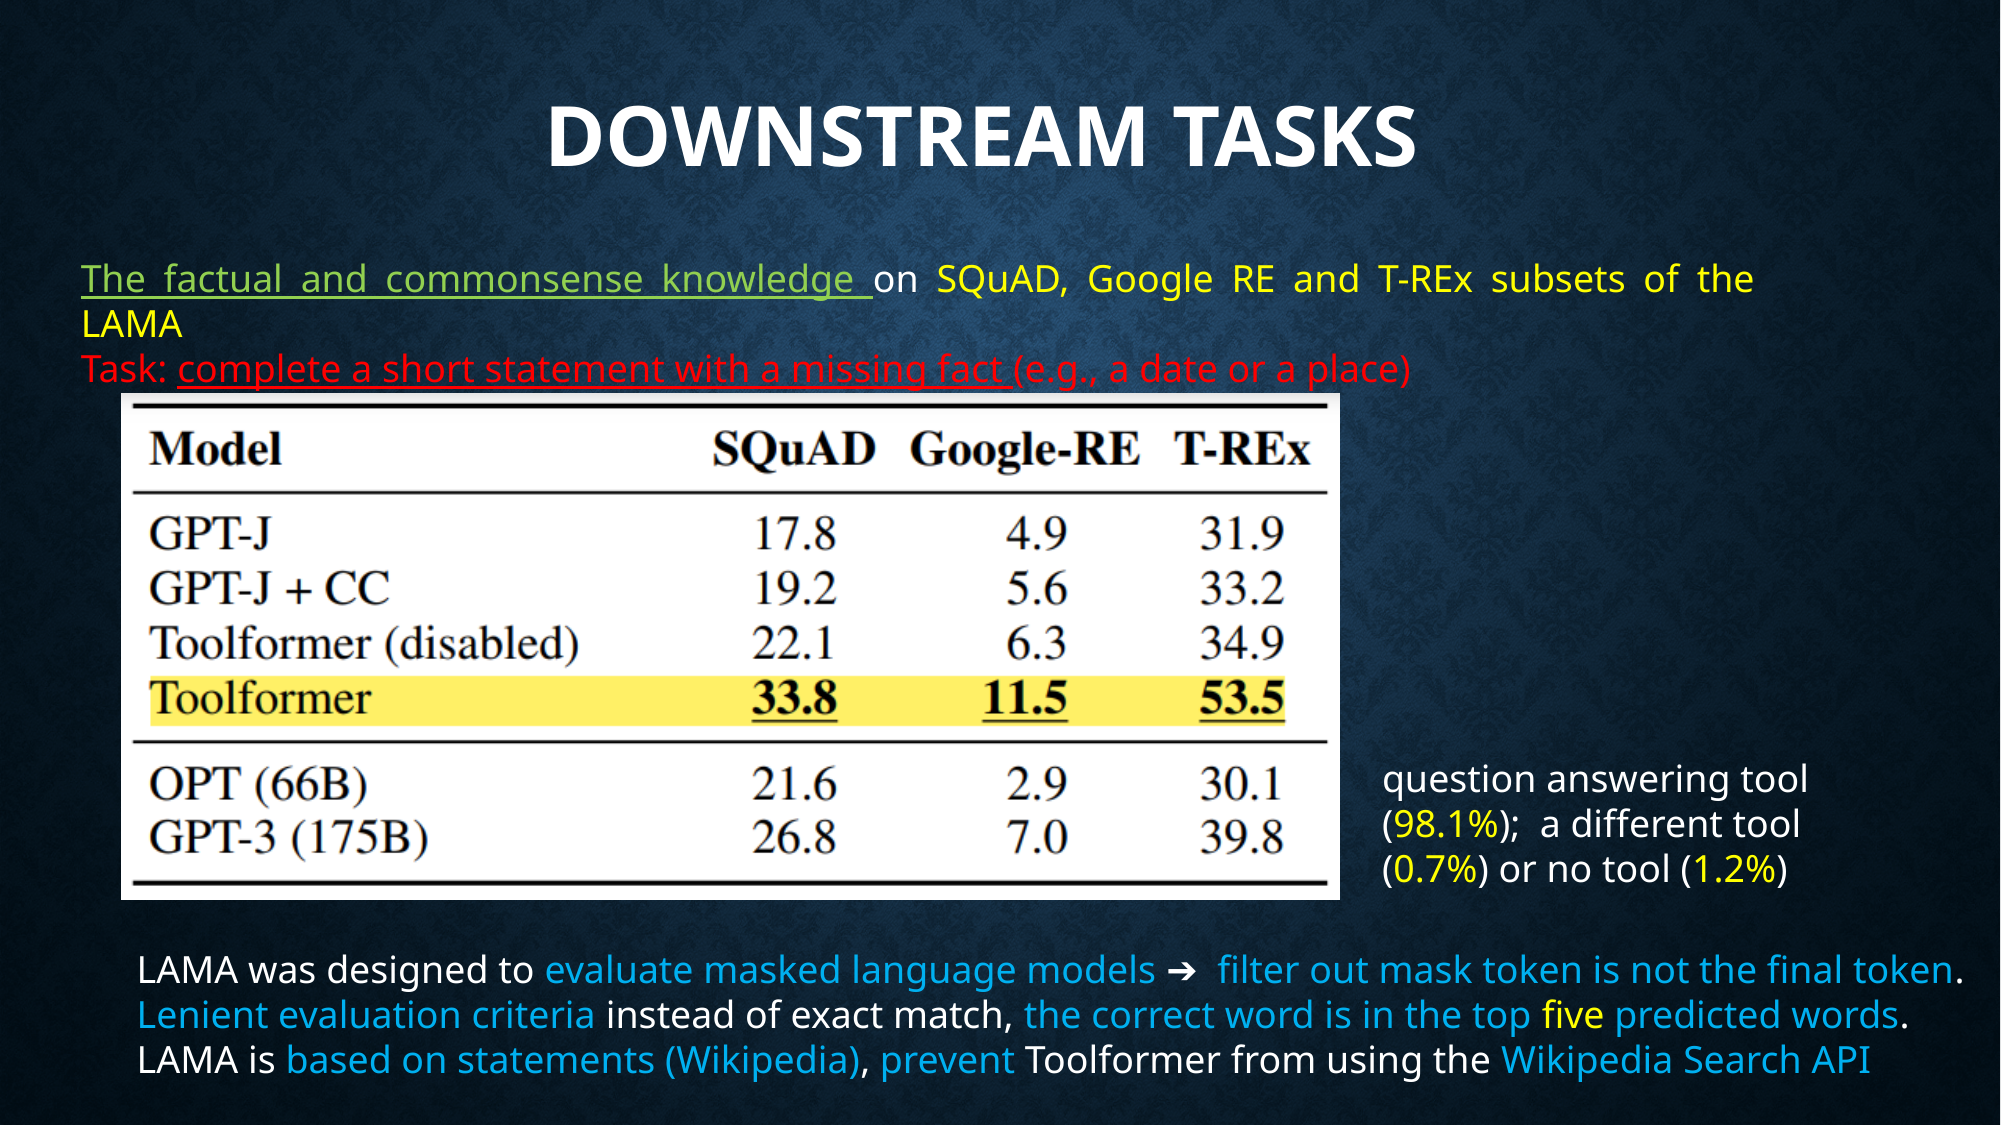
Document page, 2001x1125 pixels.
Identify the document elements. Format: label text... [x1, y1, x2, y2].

picture [121, 392, 1340, 901]
text_box The factual and commonsense knowledge on SQuAD, Google RE and T-REx subsets of the LAMA Task: complete a short statement with a missing fact (e.g., a date or a place) [66, 247, 1771, 398]
text_box Downstream Tasks [143, 30, 1842, 248]
text_box LAMA was designed to evaluate masked language models ➔ filter out mask token is not the final token. Lenient evaluation criteria instead of exact match, the correct word is in the top five predicted words. LAMA is based on statements (Wikipedia), prevent Toolformer from using the Wikipedia Search API [121, 938, 2000, 1089]
text_box question answering tool (98.1%); a different tool (0.7%) or no tool (1.2%) [1367, 747, 1842, 898]
